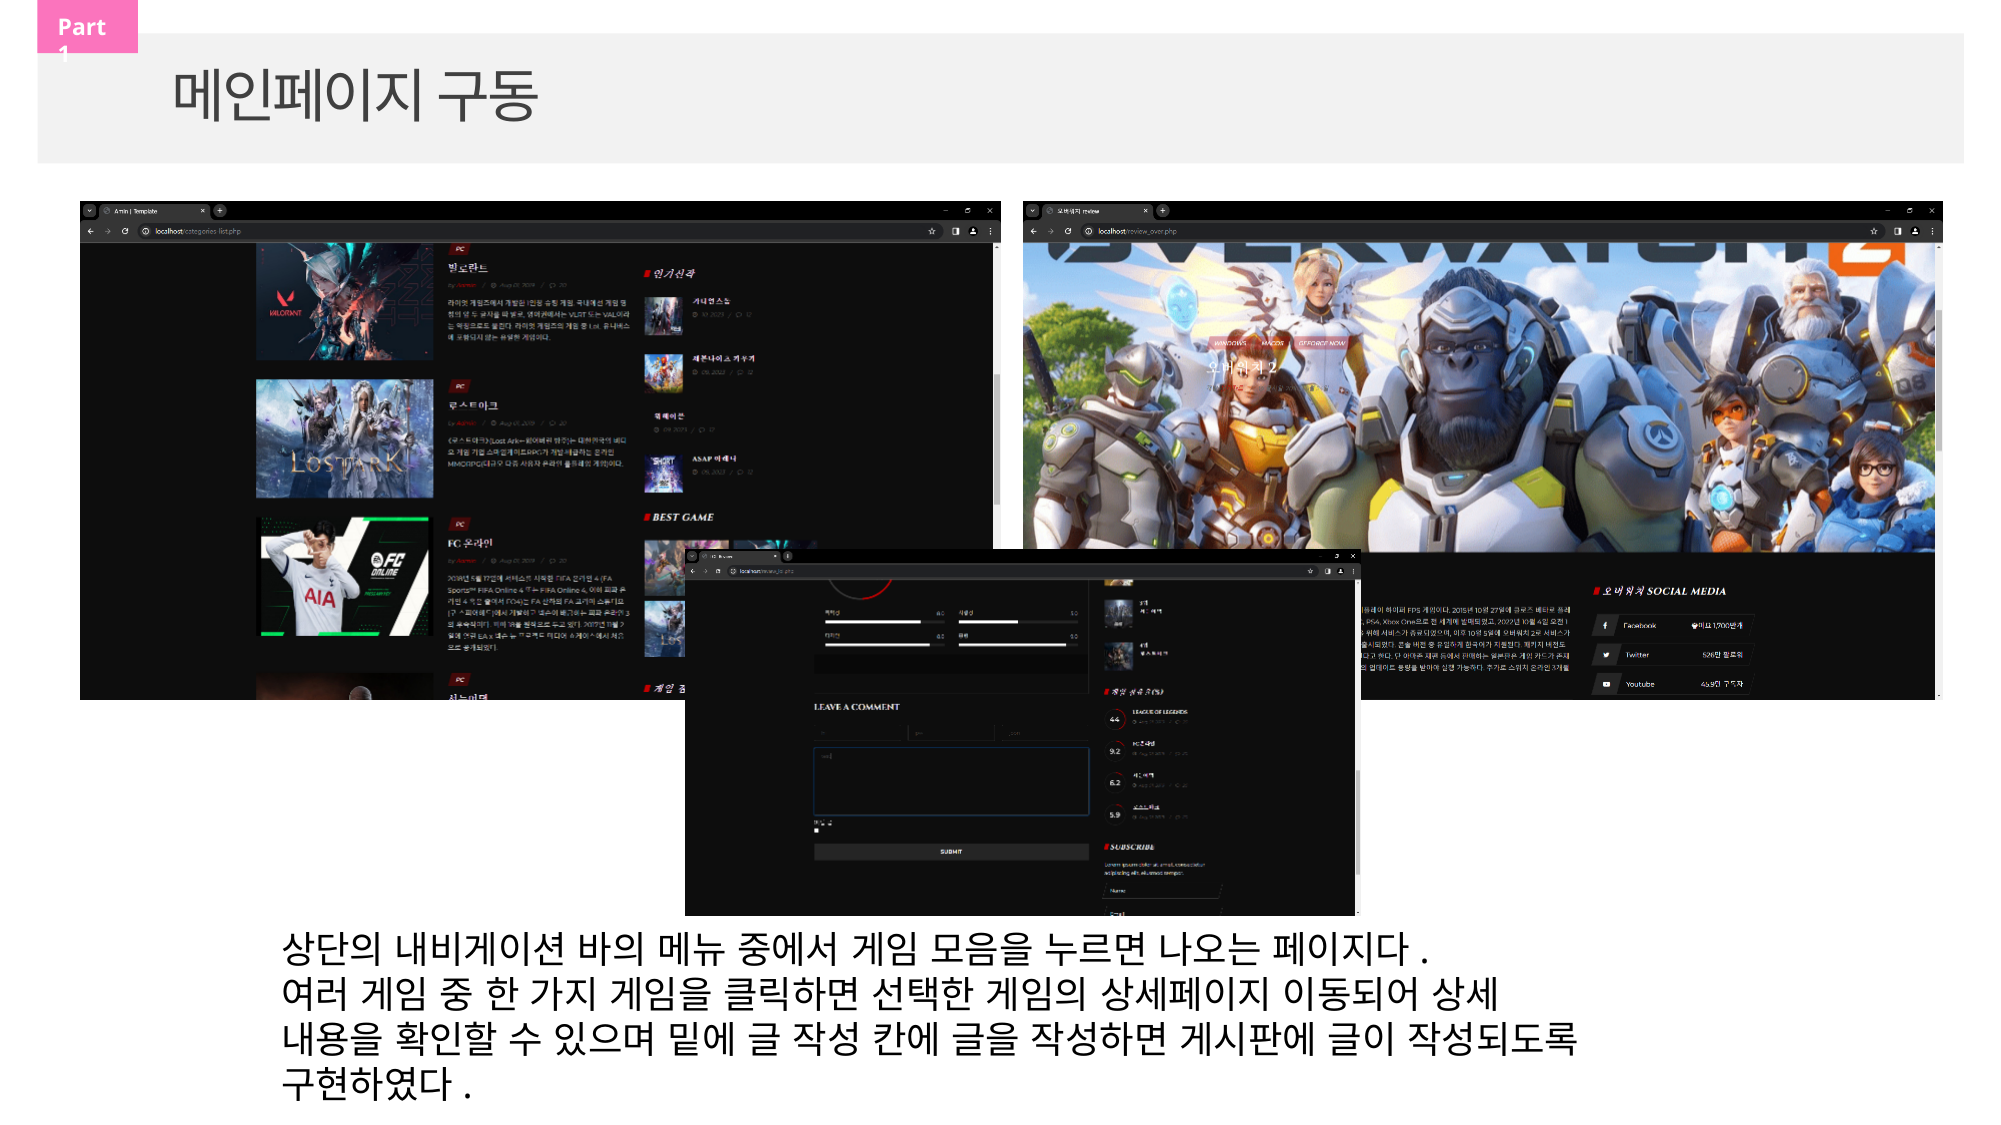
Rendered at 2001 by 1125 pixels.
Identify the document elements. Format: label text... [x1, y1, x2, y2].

text_box 상단의 내비게이션 바의 메뉴 중에서 게임 모음을 누르면 나오는 페이지다. 여러 게임 중 한 가지 게임을 클릭하면 선택한 게임의 상세페이지 이동되어 상세 내용을 확인할 수 있으며 밑에 글 작성 칸에 글을 작성하면 게시판에 글이 작성되도록 구현하였다. [266, 919, 1704, 1114]
text_box [36, 164, 1965, 1090]
picture [80, 200, 1943, 916]
text_box [36, 32, 1965, 164]
text_box 메인페이지 구동 [157, 52, 556, 137]
text_box Part 1 [42, 5, 138, 75]
text_box [36, 0, 139, 54]
